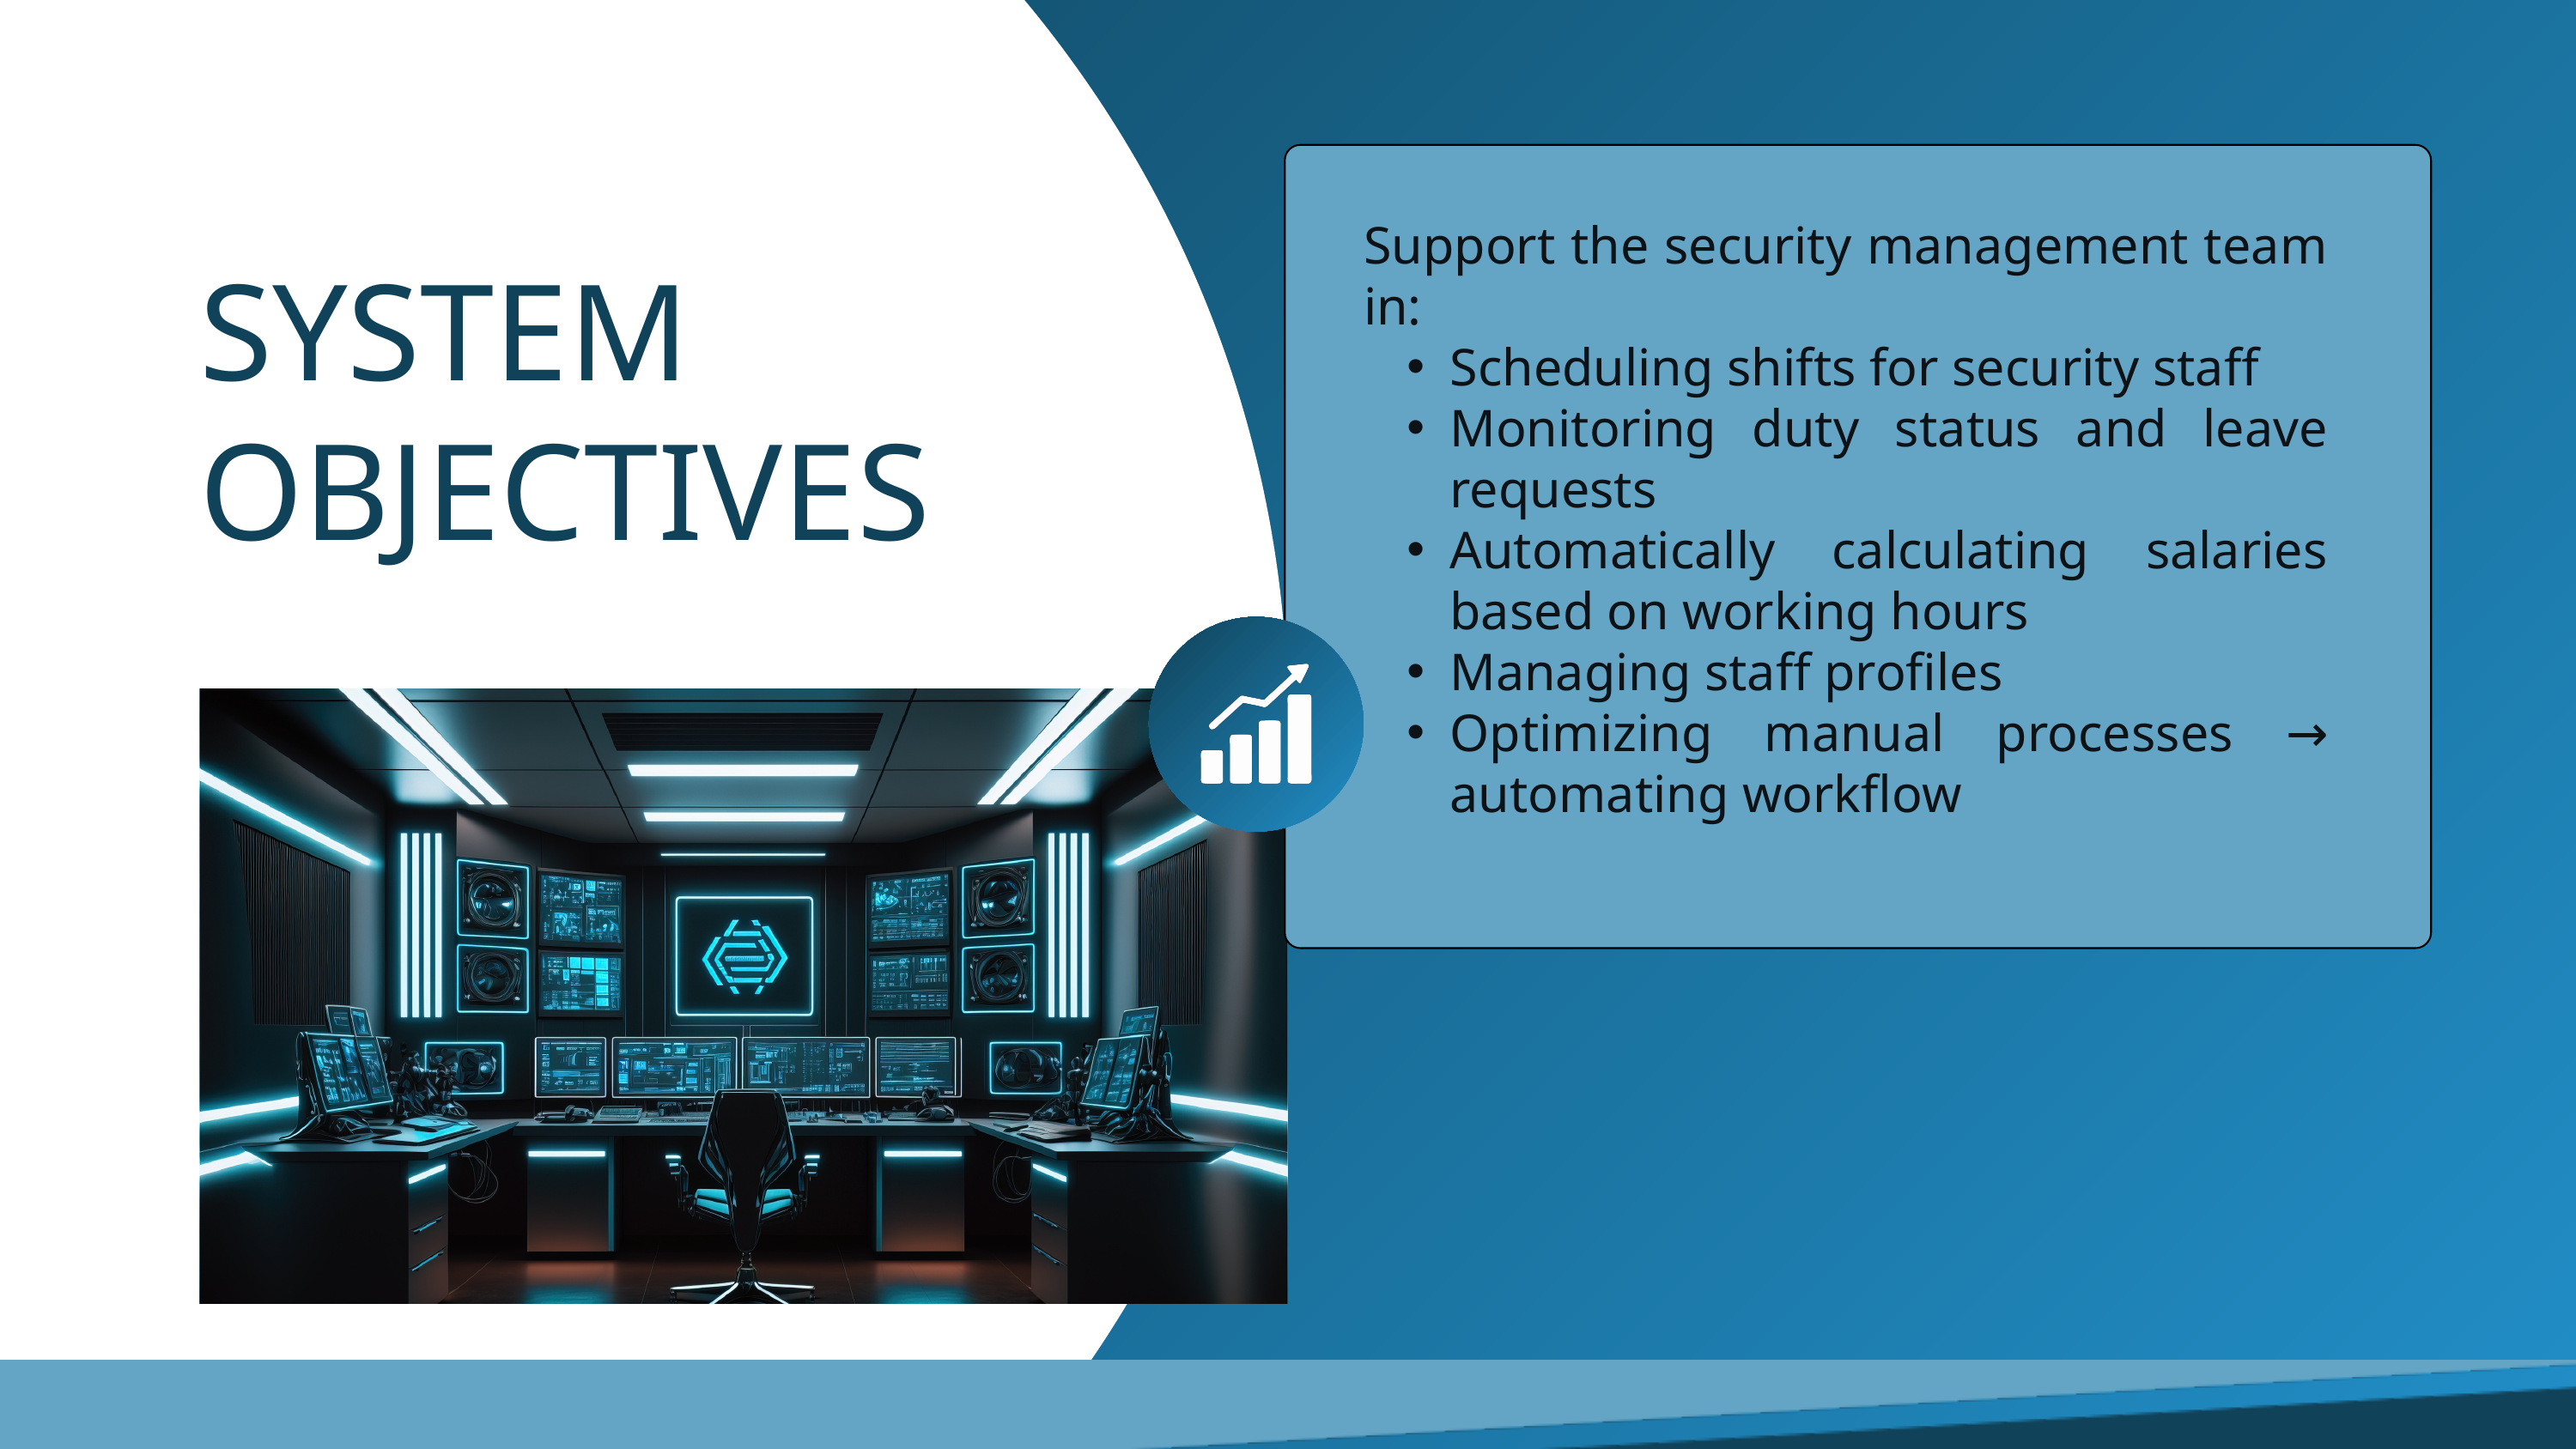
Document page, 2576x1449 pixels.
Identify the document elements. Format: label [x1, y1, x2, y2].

text_box [198, 688, 1289, 1304]
text_box [1285, 144, 2432, 949]
text_box [1148, 616, 1364, 832]
text_box [1291, 1360, 2576, 1449]
text_box [0, 0, 1289, 1449]
